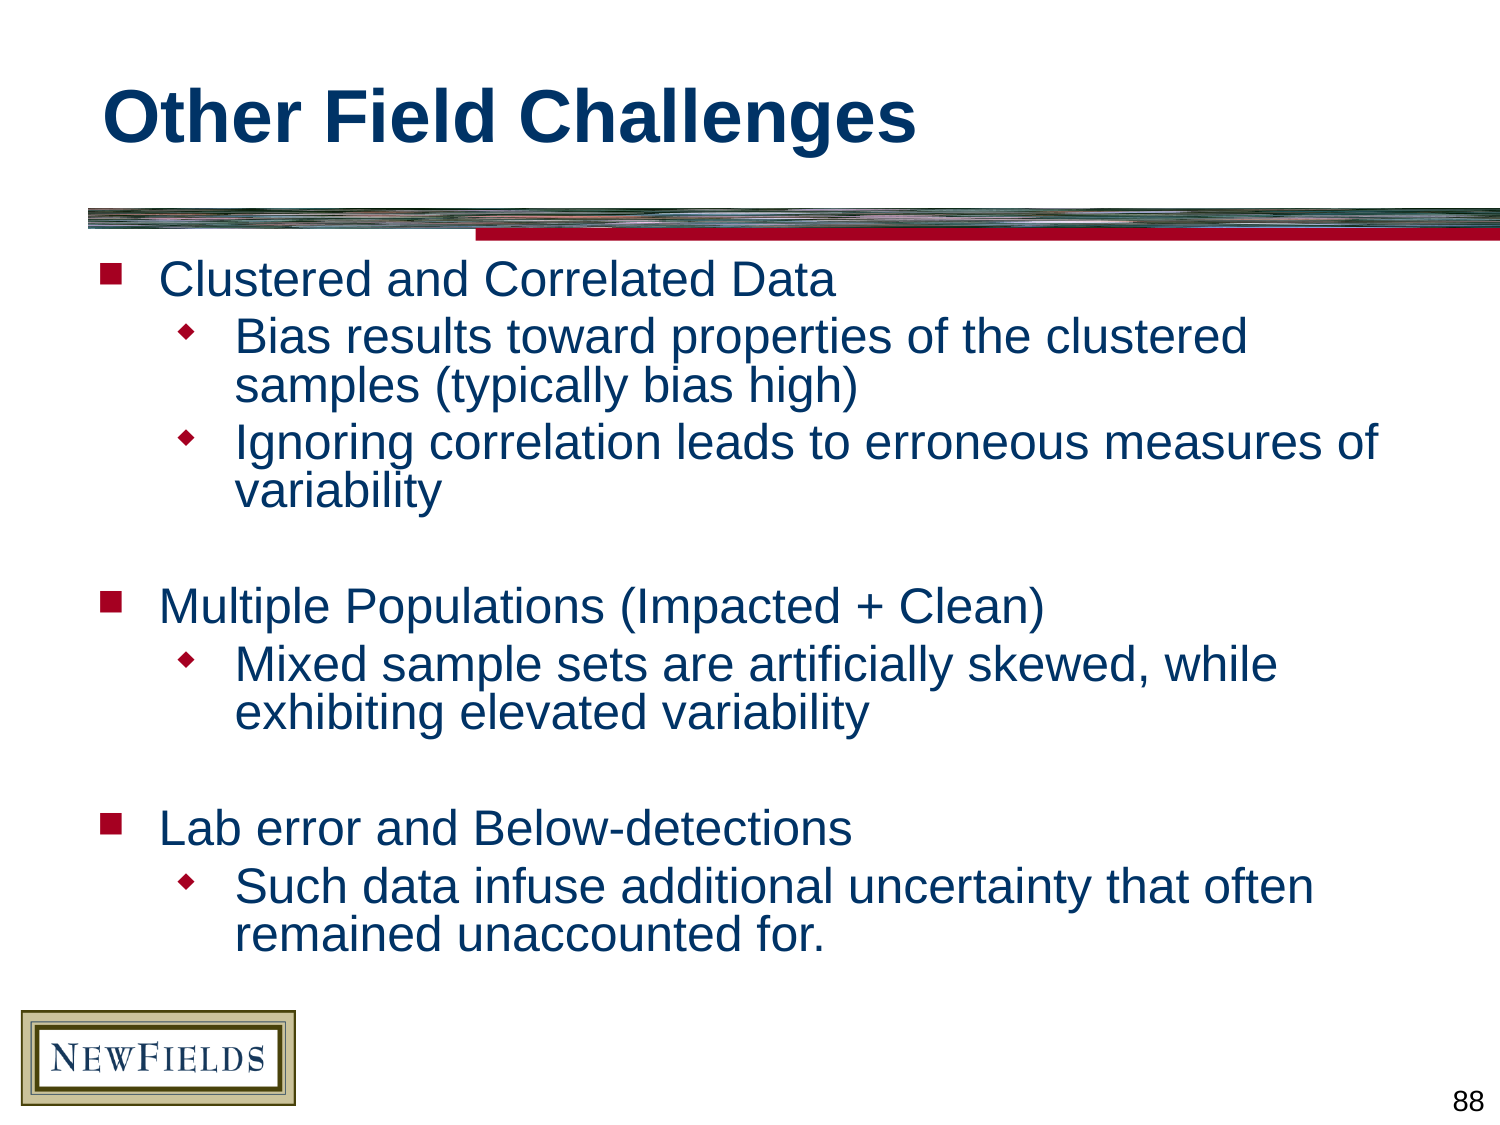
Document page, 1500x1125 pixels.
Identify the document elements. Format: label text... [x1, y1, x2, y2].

title Other Field Challenges [87, 24, 1426, 213]
list Clustered and Correlated Data Bias results toward properties of the clustered samples (typically bias high) Ignoring correlation leads to erroneous measures of variability Multiple Populations (Impacted + Clean) Mixed sample sets are artificially skewed, while exhibiting elevated variability Lab error and Below-detections Such data infuse additional uncertainty that often remained unaccounted for. [87, 250, 1426, 1001]
picture [88, 208, 1500, 229]
slide_number 88 [1187, 1049, 1500, 1125]
picture [20, 1010, 296, 1106]
